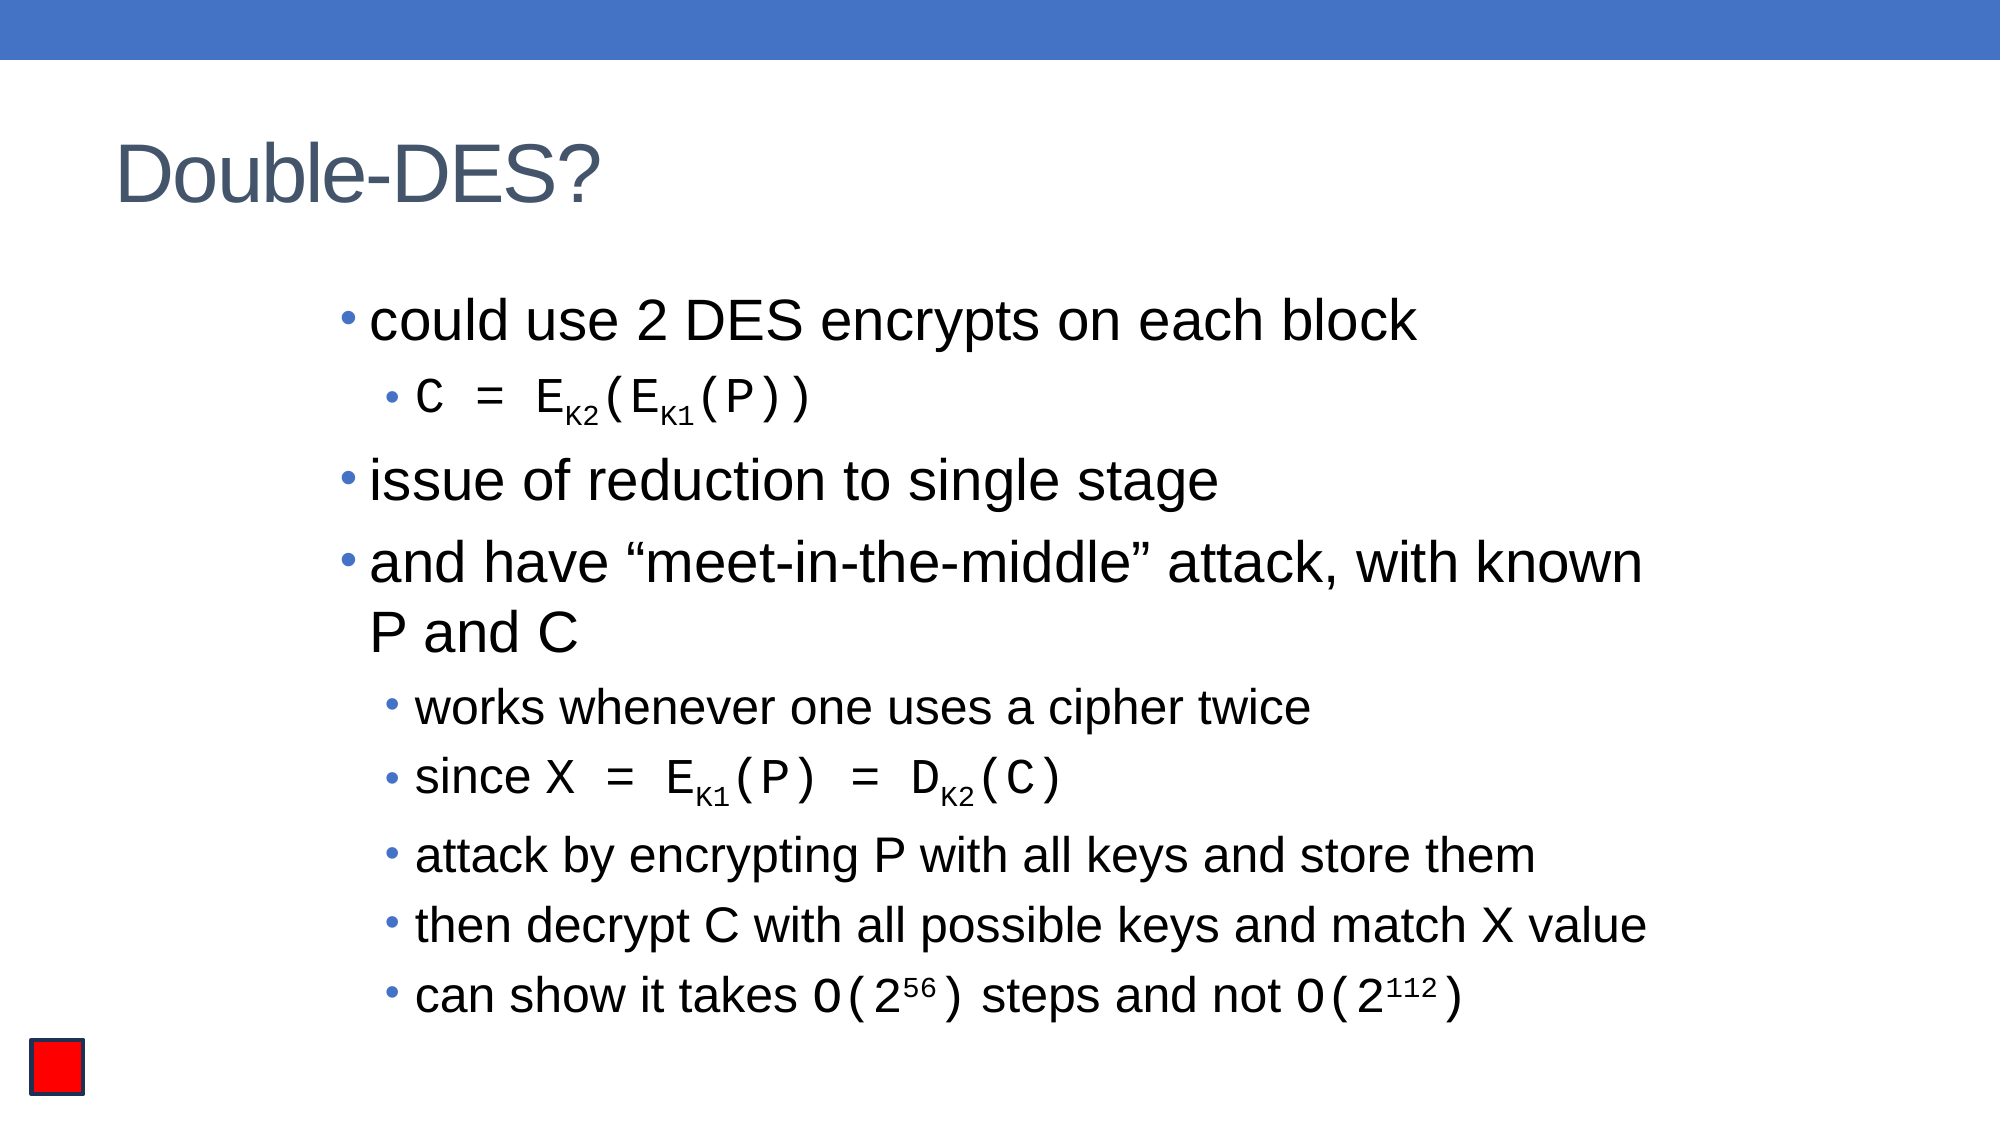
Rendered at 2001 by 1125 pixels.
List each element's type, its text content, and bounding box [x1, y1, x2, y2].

list could use 2 DES encrypts on each block C = EK2(EK1(P)) issue of reduction to single stage and have “meet-in-the-middle” attack, with known P and C works whenever one uses a cipher twice since X = EK1(P) = DK2(C) attack by encrypting P with all keys and store them then decrypt C with all possible keys and match X value can show it takes O(256) steps and not O(2112) [324, 275, 1675, 1088]
text_box [29, 1038, 85, 1096]
title Double-DES? [99, 87, 1900, 250]
